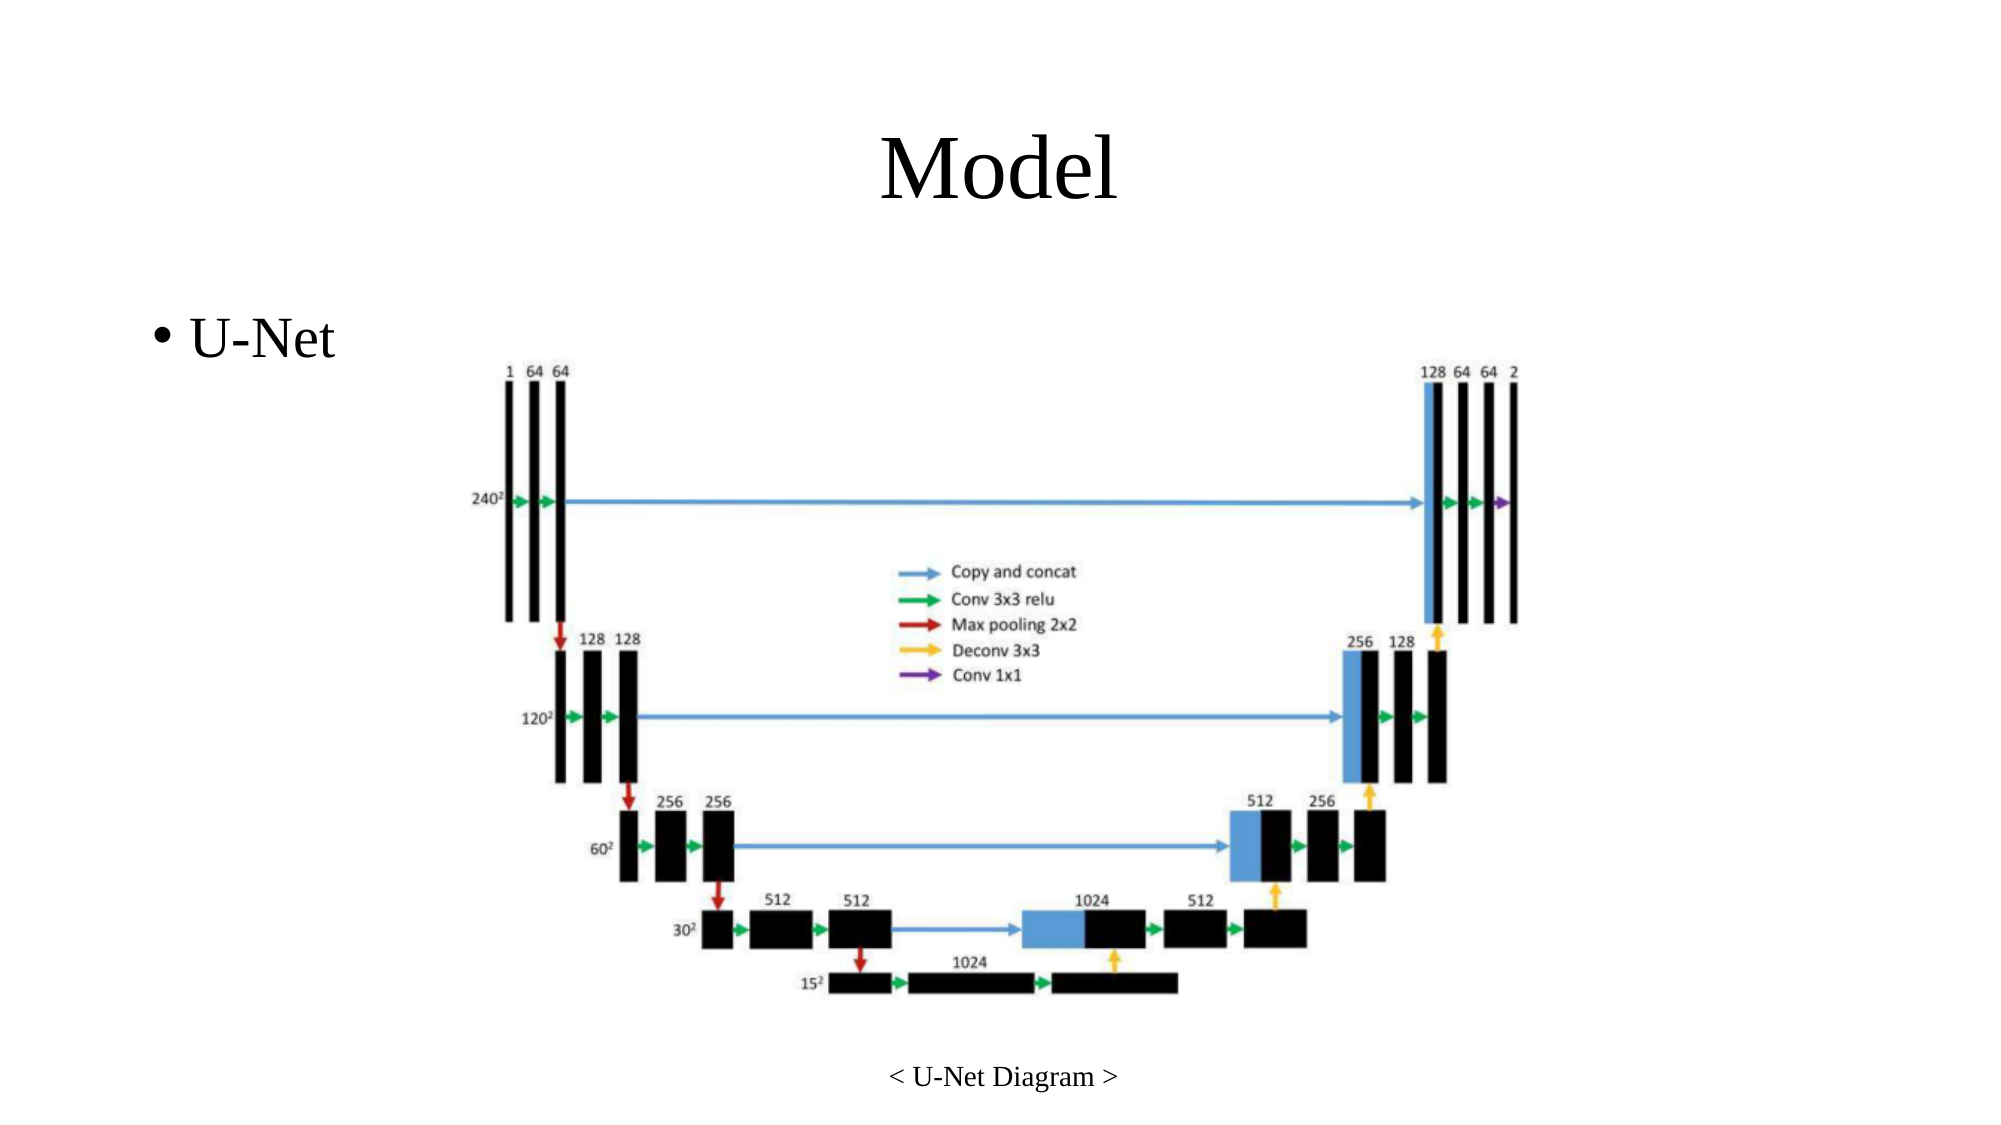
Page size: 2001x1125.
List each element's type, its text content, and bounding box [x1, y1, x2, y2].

title Model [137, 59, 1863, 278]
list U-Net < U-Net Diagram > [137, 299, 1863, 1125]
picture [459, 343, 1542, 1014]
